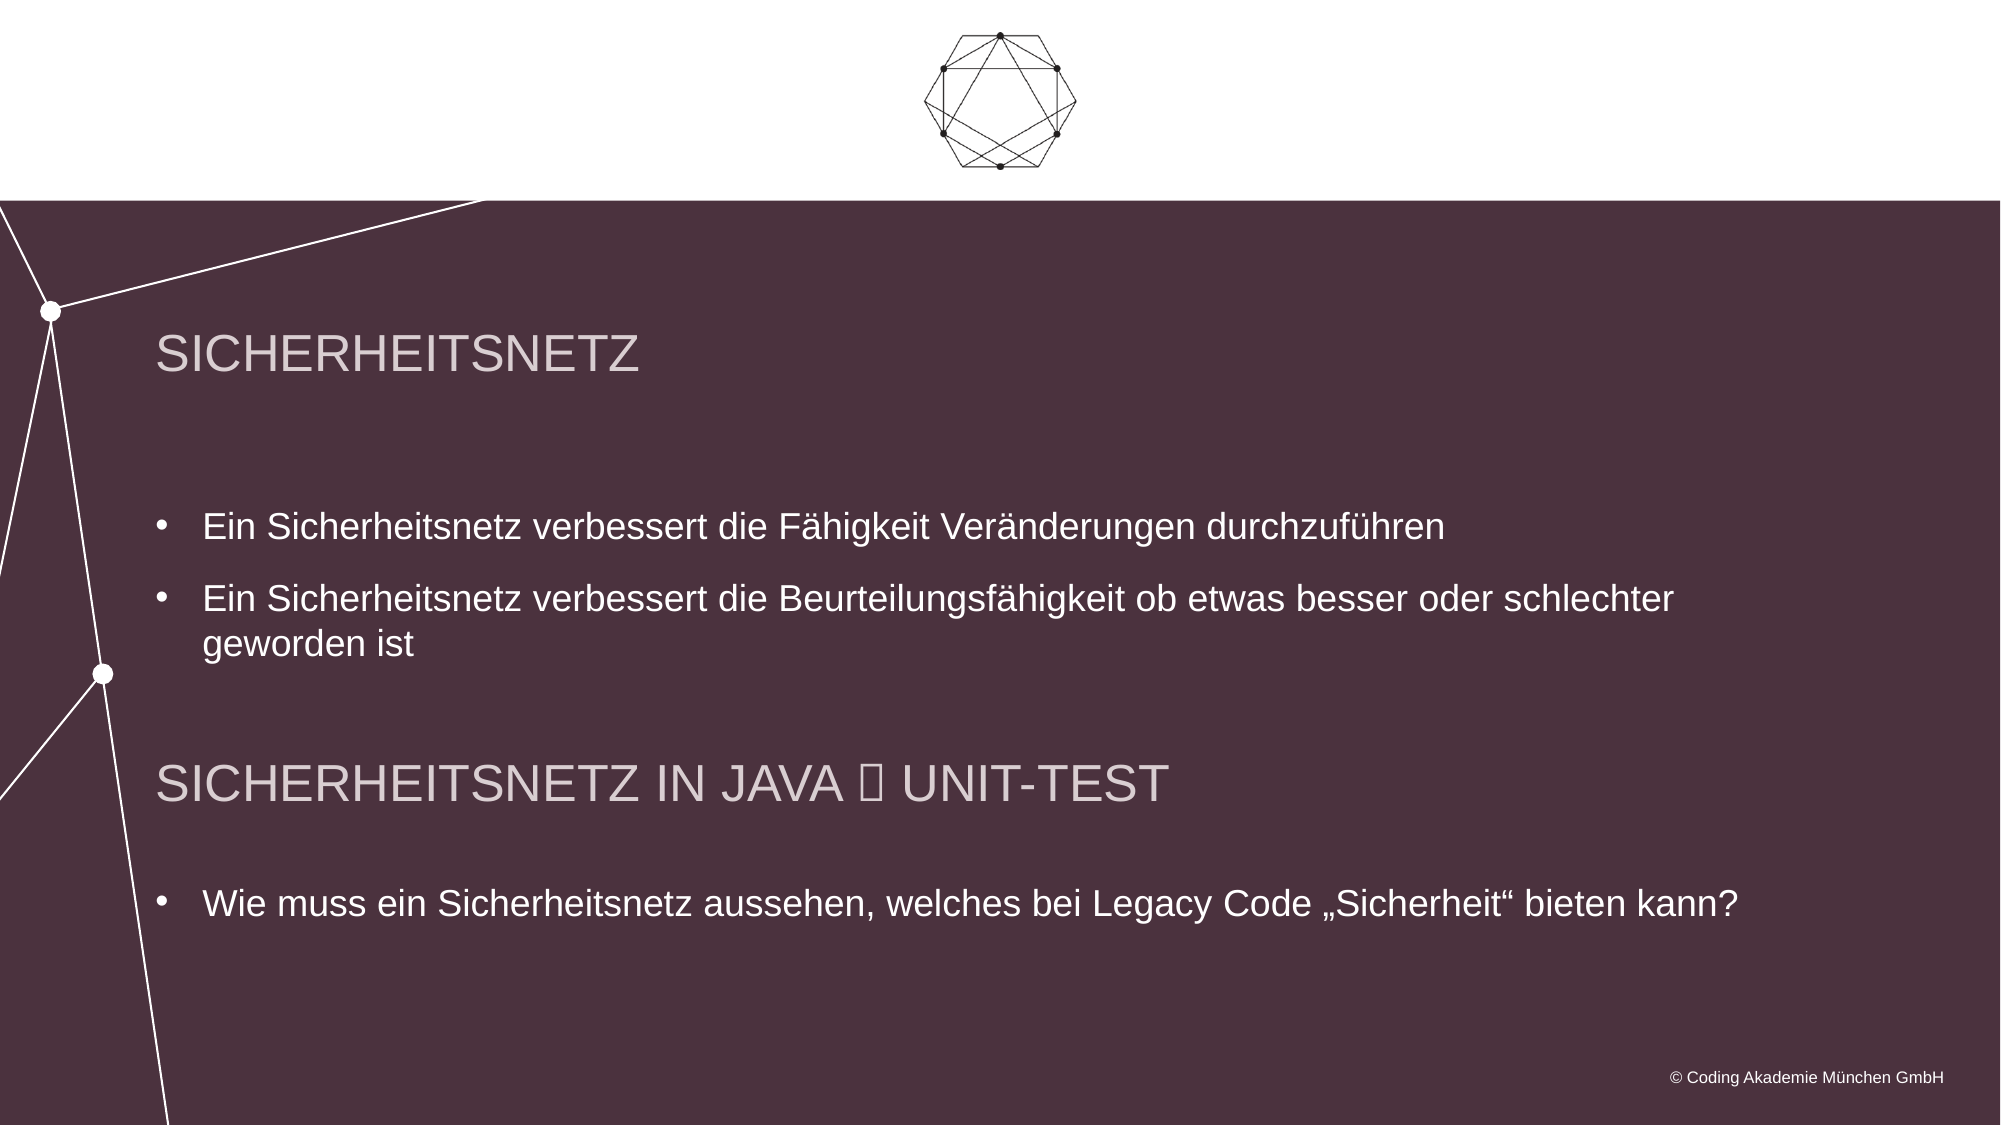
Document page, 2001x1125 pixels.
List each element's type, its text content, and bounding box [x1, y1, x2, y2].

title Sicherheitsnetz [155, 319, 1839, 383]
list Wie muss ein Sicherheitsnetz aussehen, welches bei Legacy Code „Sicherheit“ bieten kann? [155, 874, 1839, 1006]
footer © Coding Akademie München GmbH [1354, 1069, 1945, 1088]
list Ein Sicherheitsnetz verbessert die Fähigkeit Veränderungen durchzuführen Ein Sicherheitsnetz verbessert die Beurteilungsfähigkeit ob etwas besser oder schlechter geworden ist [155, 497, 1839, 629]
picture [923, 32, 1077, 170]
list Sicherheitsnetz in java  Unit-test [155, 745, 1839, 813]
